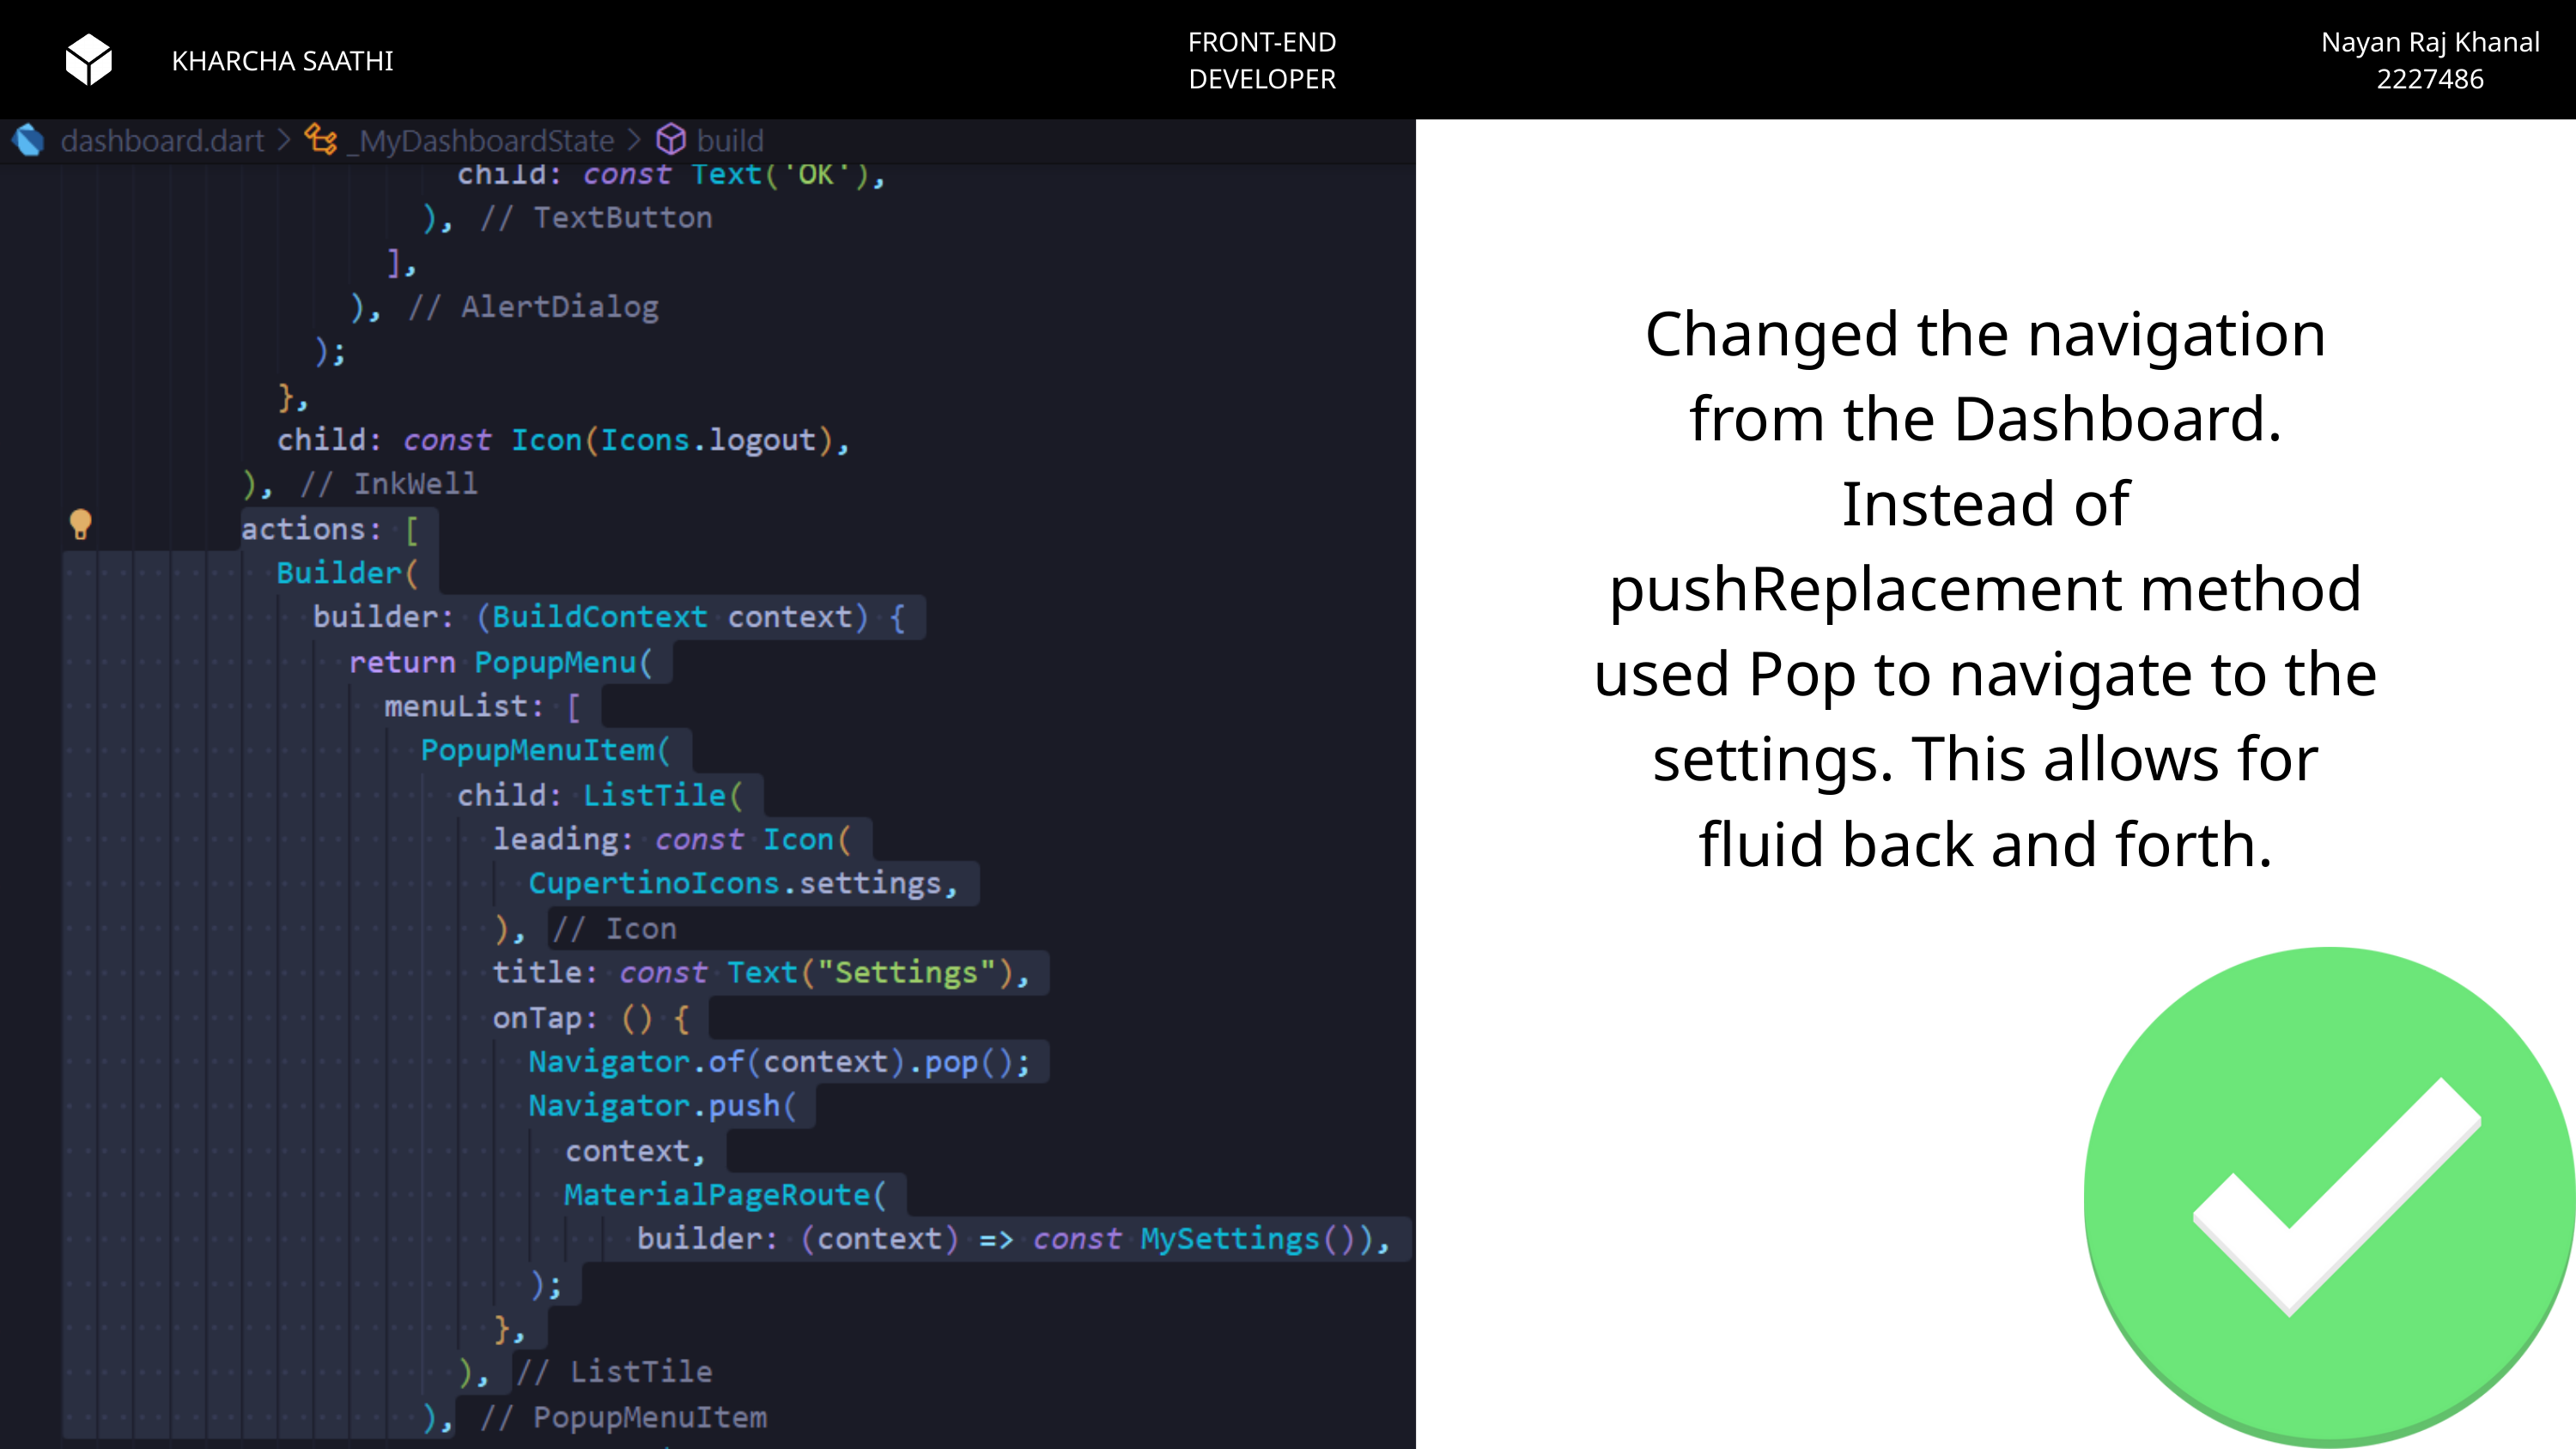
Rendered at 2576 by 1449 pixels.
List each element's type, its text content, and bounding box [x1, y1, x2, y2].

text_box KHARCHA SAATHI [144, 38, 421, 76]
text_box FRONT-END DEVELOPER [1124, 19, 1400, 95]
picture [0, 118, 1417, 1449]
picture [2083, 947, 2576, 1449]
text_box Changed the navigation from the Dashboard. Instead of pushReplacement method used Pop to navigate to the settings. This allows for fluid back and forth. [1582, 282, 2391, 879]
text_box [0, 0, 2576, 120]
picture [66, 33, 112, 86]
text_box Nayan Raj Khanal 2227486 [2293, 19, 2569, 95]
